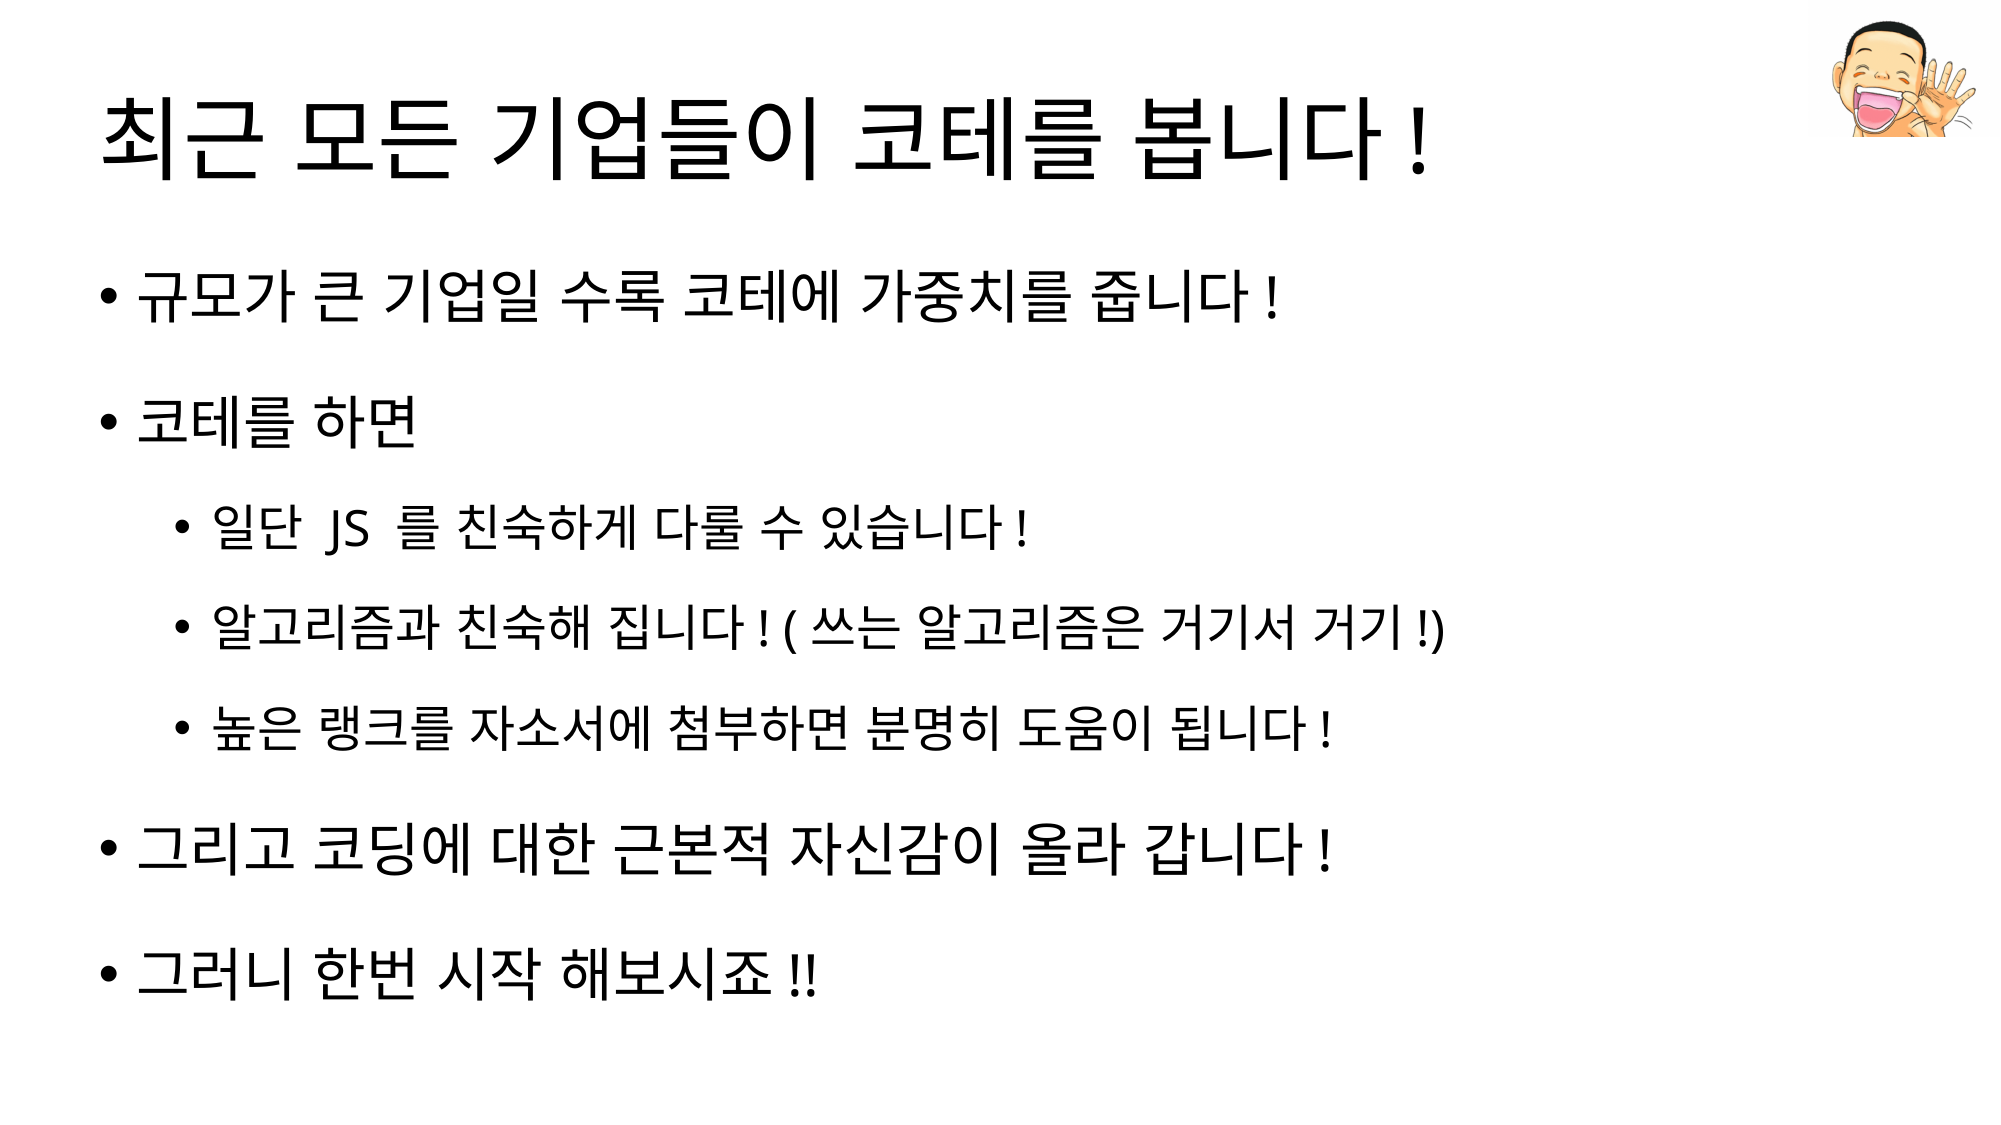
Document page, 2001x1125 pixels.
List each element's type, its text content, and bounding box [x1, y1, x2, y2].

list 규모가 큰 기업일 수록 코테에 가중치를 줍니다! 코테를 하면 일단 JS 를 친숙하게 다룰 수 있습니다! 알고리즘과 친숙해 집니다! (쓰는 알고리즘은 거기서 거기!) 높은 랭크를 자소서에 첨부하면 분명히 도움이 됩니다! 그리고 코딩에 대한 근본적 자신감이 올라 갑니다! 그러니 한번 시작 해보시죠!! [83, 217, 1931, 1068]
title 최근 모든 기업들이 코테를 봅니다! [83, 0, 1931, 217]
picture [1931, 0, 2000, 137]
